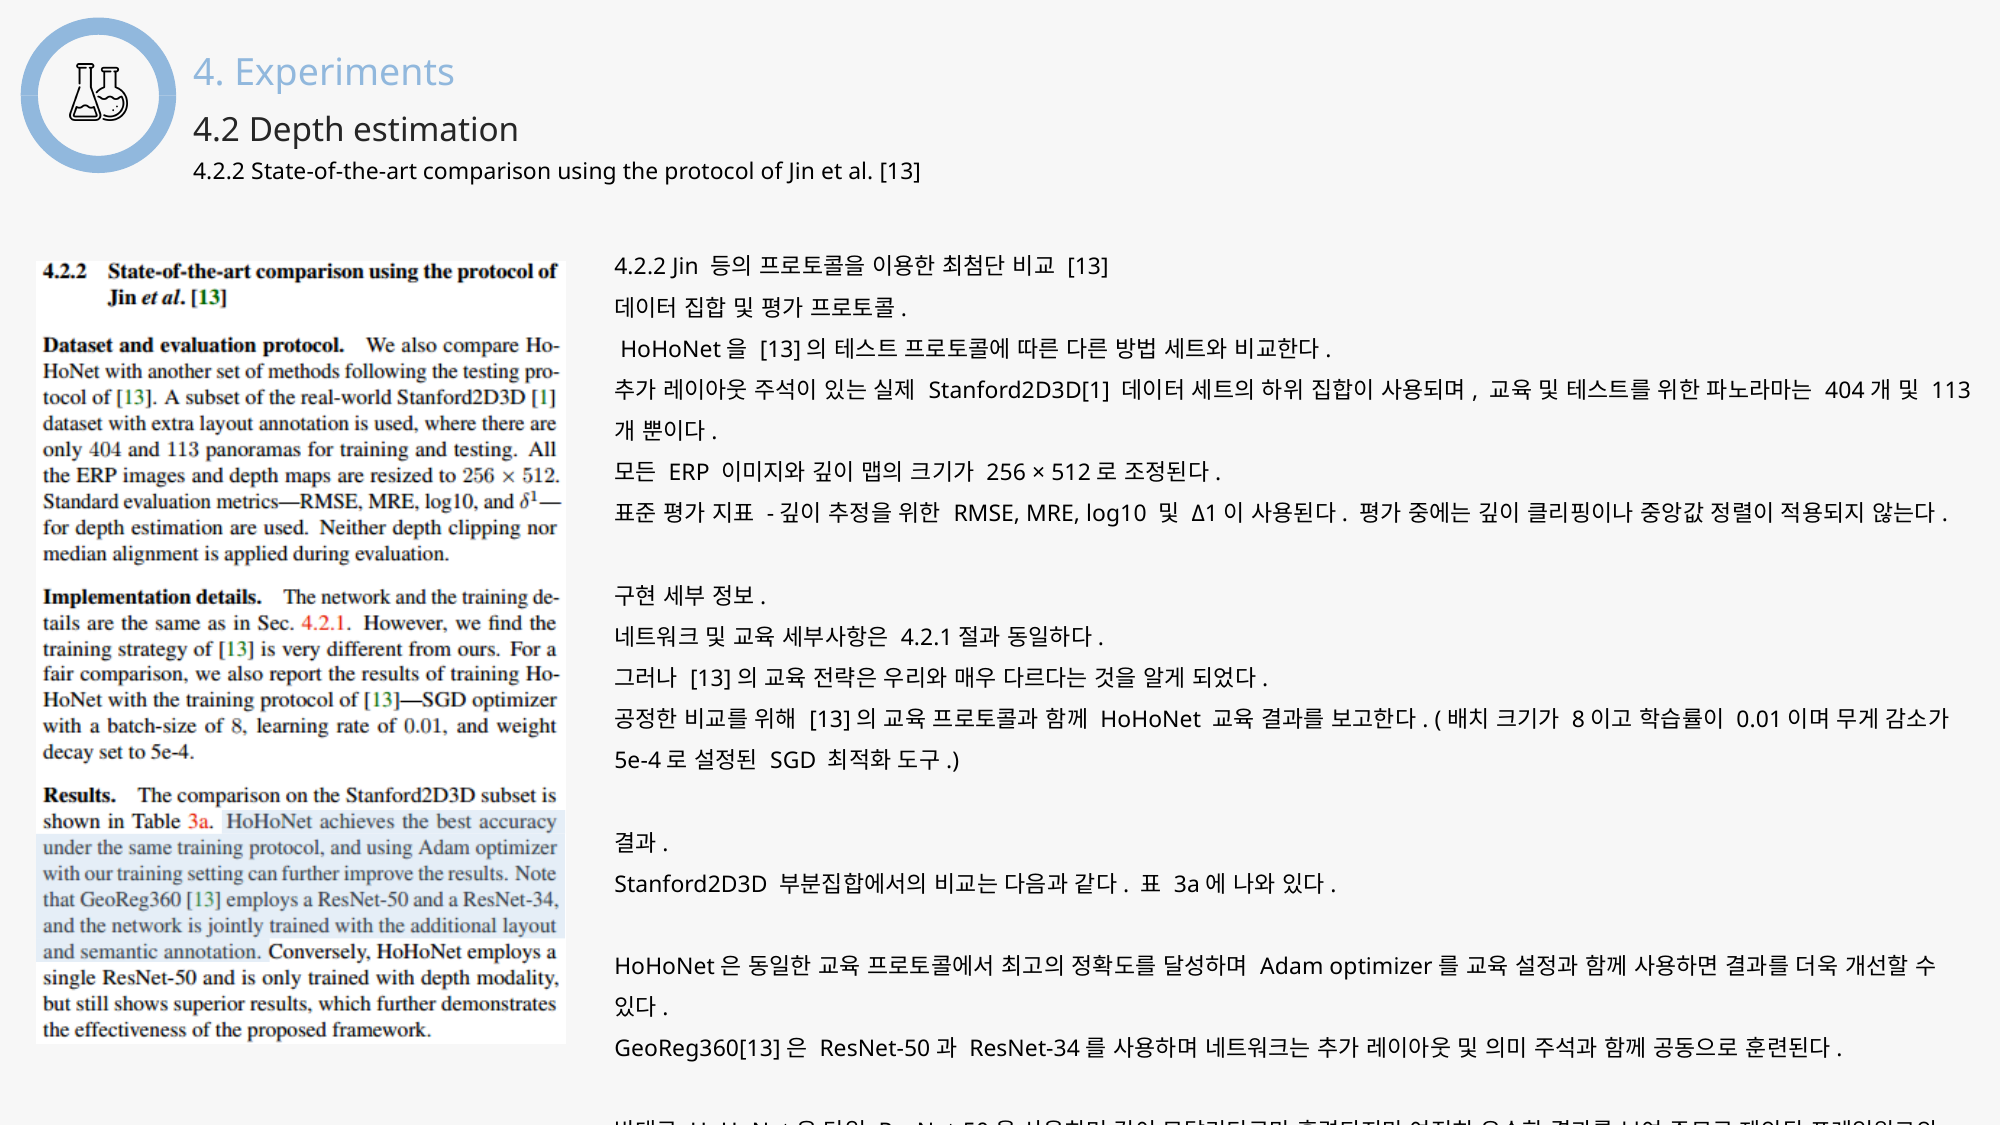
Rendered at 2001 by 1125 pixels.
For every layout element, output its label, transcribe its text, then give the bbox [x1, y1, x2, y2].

text_box [19, 16, 178, 97]
text_box 4.2.2 State-of-the-art comparison using the protocol of Jin et al. [13] [178, 149, 1042, 192]
text_box [19, 96, 178, 175]
picture [36, 261, 566, 1044]
text_box 4. Experiments [178, 41, 521, 100]
picture [69, 63, 128, 121]
text_box 4.2 Depth estimation [178, 100, 823, 149]
text_box 4.2.2 Jin 등의 프로토콜을 이용한 최첨단 비교 [13] 데이터 집합 및 평가 프로토콜. HoHoNet을 [13]의 테스트 프로토콜에 따른 다른 방법 세트와 비교한다. 추가 레이아웃 주석이 있는 실제 Stanford2D3D[1] 데이터 세트의 하위 집합이 사용되며, 교육 및 테스트를 위한 파노라마는 404개 및 113개 뿐이다. 모든 ERP 이미지와 깊이 맵의 크기가 256 × 512로 조정된다. 표준 평가 지표 -깊이 추정을 위한 RMSE, MRE, log10 및 Δ1이 사용된다. 평가 중에는 깊이 클리핑이나 중앙값 정렬이 적용되지 않는다. 구현 세부 정보. 네트워크 및 교육 세부사항은 4.2.1절과 동일하다. 그러나 [13]의 교육 전략은 우리와 매우 다르다는 것을 알게 되었다. 공정한 비교를 위해 [13]의 교육 프로토콜과 함께 HoHoNet 교육 결과를 보고한다. (배치 크기가 8이고 학습률이 0.01이며 무게 감소가 5e-4로 설정된 SGD 최적화 도구.) 결과. Stanford2D3D 부분집합에서의 비교는 다음과 같다. 표 3a에 나와 있다. HoHoNet은 동일한 교육 프로토콜에서 최고의 정확도를 달성하며 Adam optimizer를 교육 설정과 함께 사용하면 결과를 더욱 개선할 수 있다. GeoReg360[13]은 ResNet-50과 ResNet-34를 사용하며 네트워크는 추가 레이아웃 및 의미 주석과 함께 공동으로 훈련된다. 반대로 HoHoNet은 단일 ResNet-50을 사용하며 깊이 모달리티로만 훈련되지만 여전히 우수한 결과를 보여 주므로 제안된 프레임워크의 효과를 더욱 입증한다. [599, 230, 2000, 1125]
